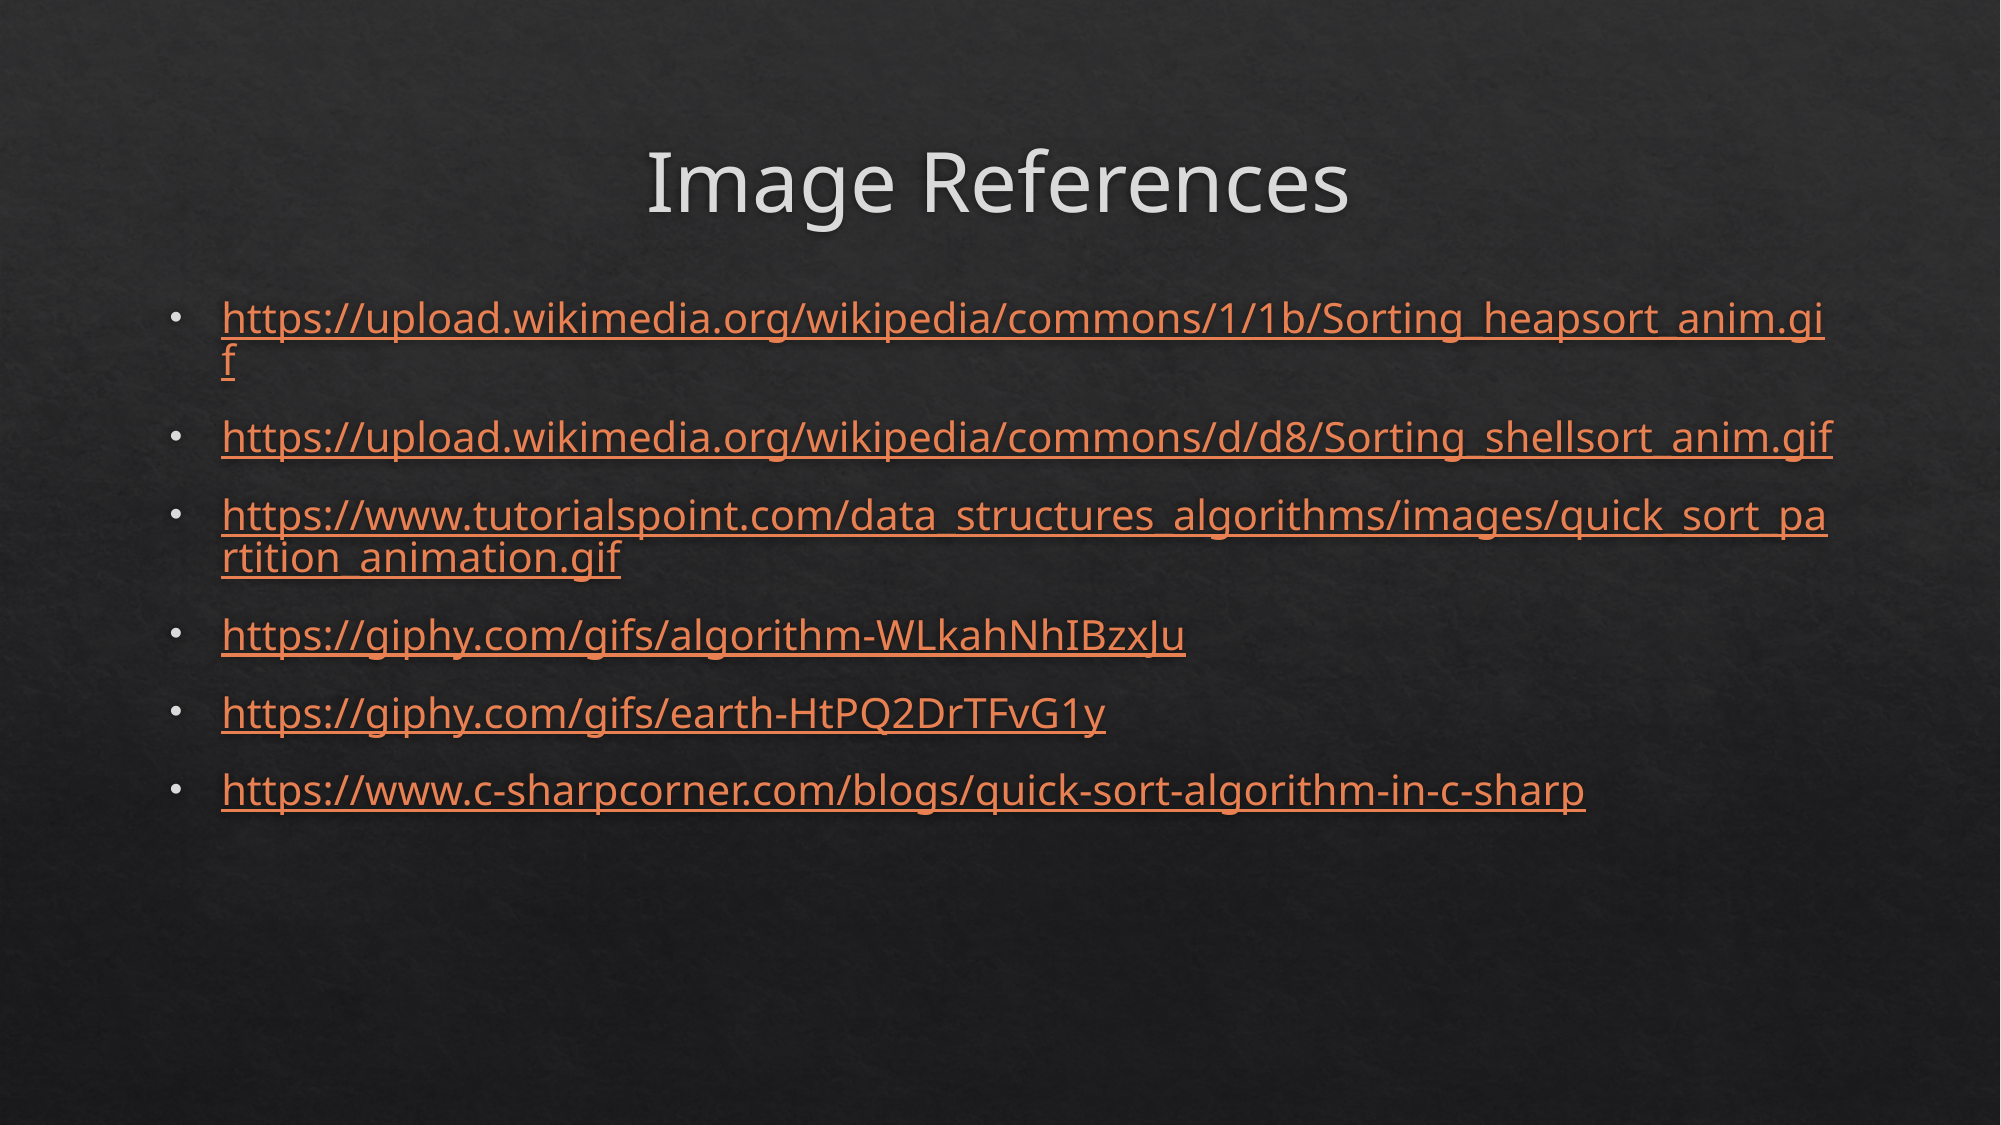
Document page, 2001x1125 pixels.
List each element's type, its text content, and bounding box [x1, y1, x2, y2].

list https://upload.wikimedia.org/wikipedia/commons/1/1b/Sorting_heapsort_anim.gif https://upload.wikimedia.org/wikipedia/commons/d/d8/Sorting_shellsort_anim.gif https://www.tutorialspoint.com/data_structures_algorithms/images/quick_sort_partition_animation.gif https://giphy.com/gifs/algorithm-WLkahNhIBzxJu https://giphy.com/gifs/earth-HtPQ2DrTFvG1y https://www.c-sharpcorner.com/blogs/quick-sort-algorithm-in-c-sharp [149, 284, 1849, 950]
title Image References [149, 99, 1849, 260]
